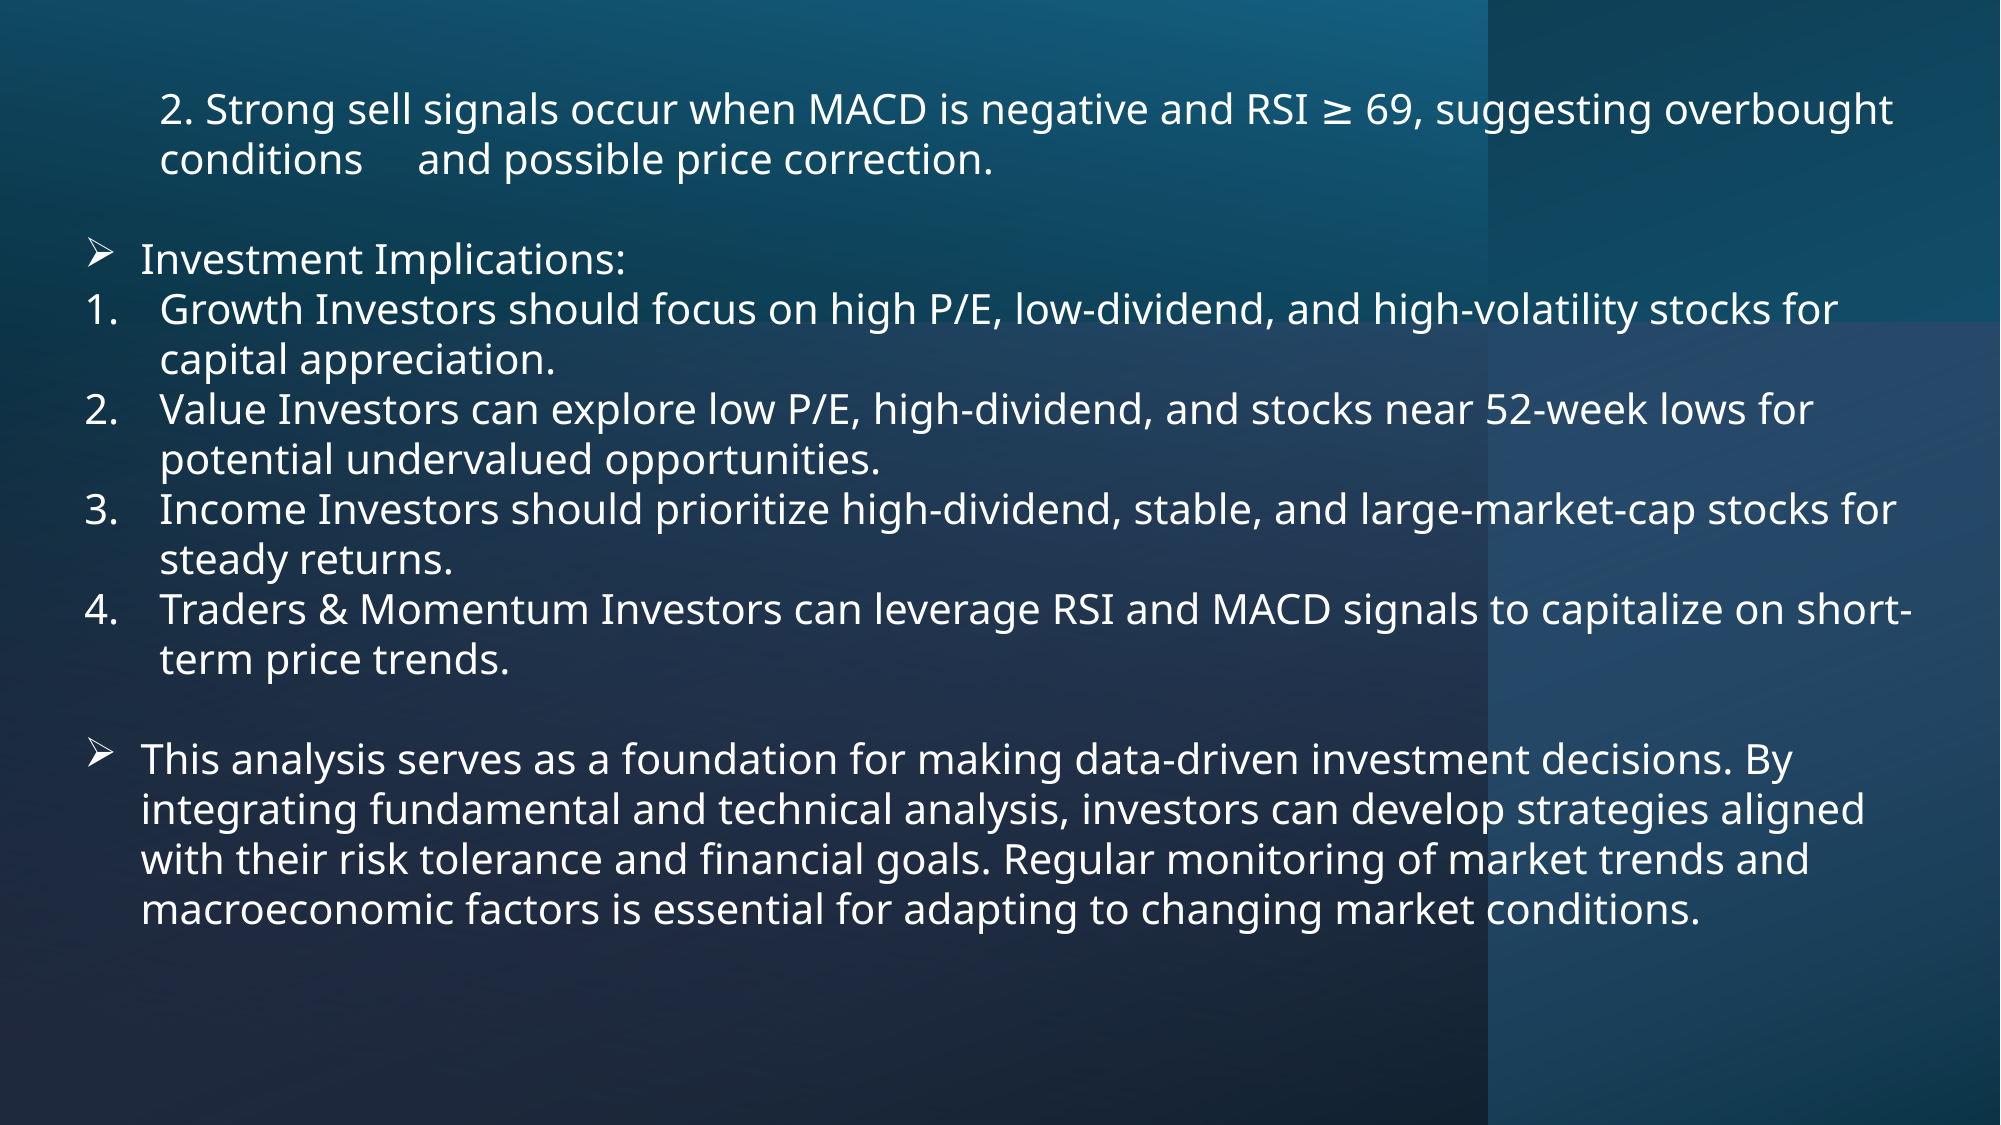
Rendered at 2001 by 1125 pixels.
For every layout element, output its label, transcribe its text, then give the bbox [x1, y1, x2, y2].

text_box [0, 0, 1489, 321]
text_box [0, 321, 2000, 1125]
text_box 2. Strong sell signals occur when MACD is negative and RSI ≥ 69, suggesting overbought conditions and possible price correction. Investment Implications: Growth Investors should focus on high P/E, low-dividend, and high-volatility stocks for capital appreciation. Value Investors can explore low P/E, high-dividend, and stocks near 52-week lows for potential undervalued opportunities. Income Investors should prioritize high-dividend, stable, and large-market-cap stocks for steady returns. Traders & Momentum Investors can leverage RSI and MACD signals to capitalize on short-term price trends. This analysis serves as a foundation for making data-driven investment decisions. By integrating fundamental and technical analysis, investors can develop strategies aligned with their risk tolerance and financial goals. Regular monitoring of market trends and macroeconomic factors is essential for adapting to changing market conditions. [69, 75, 1965, 941]
text_box [1489, 0, 2000, 321]
